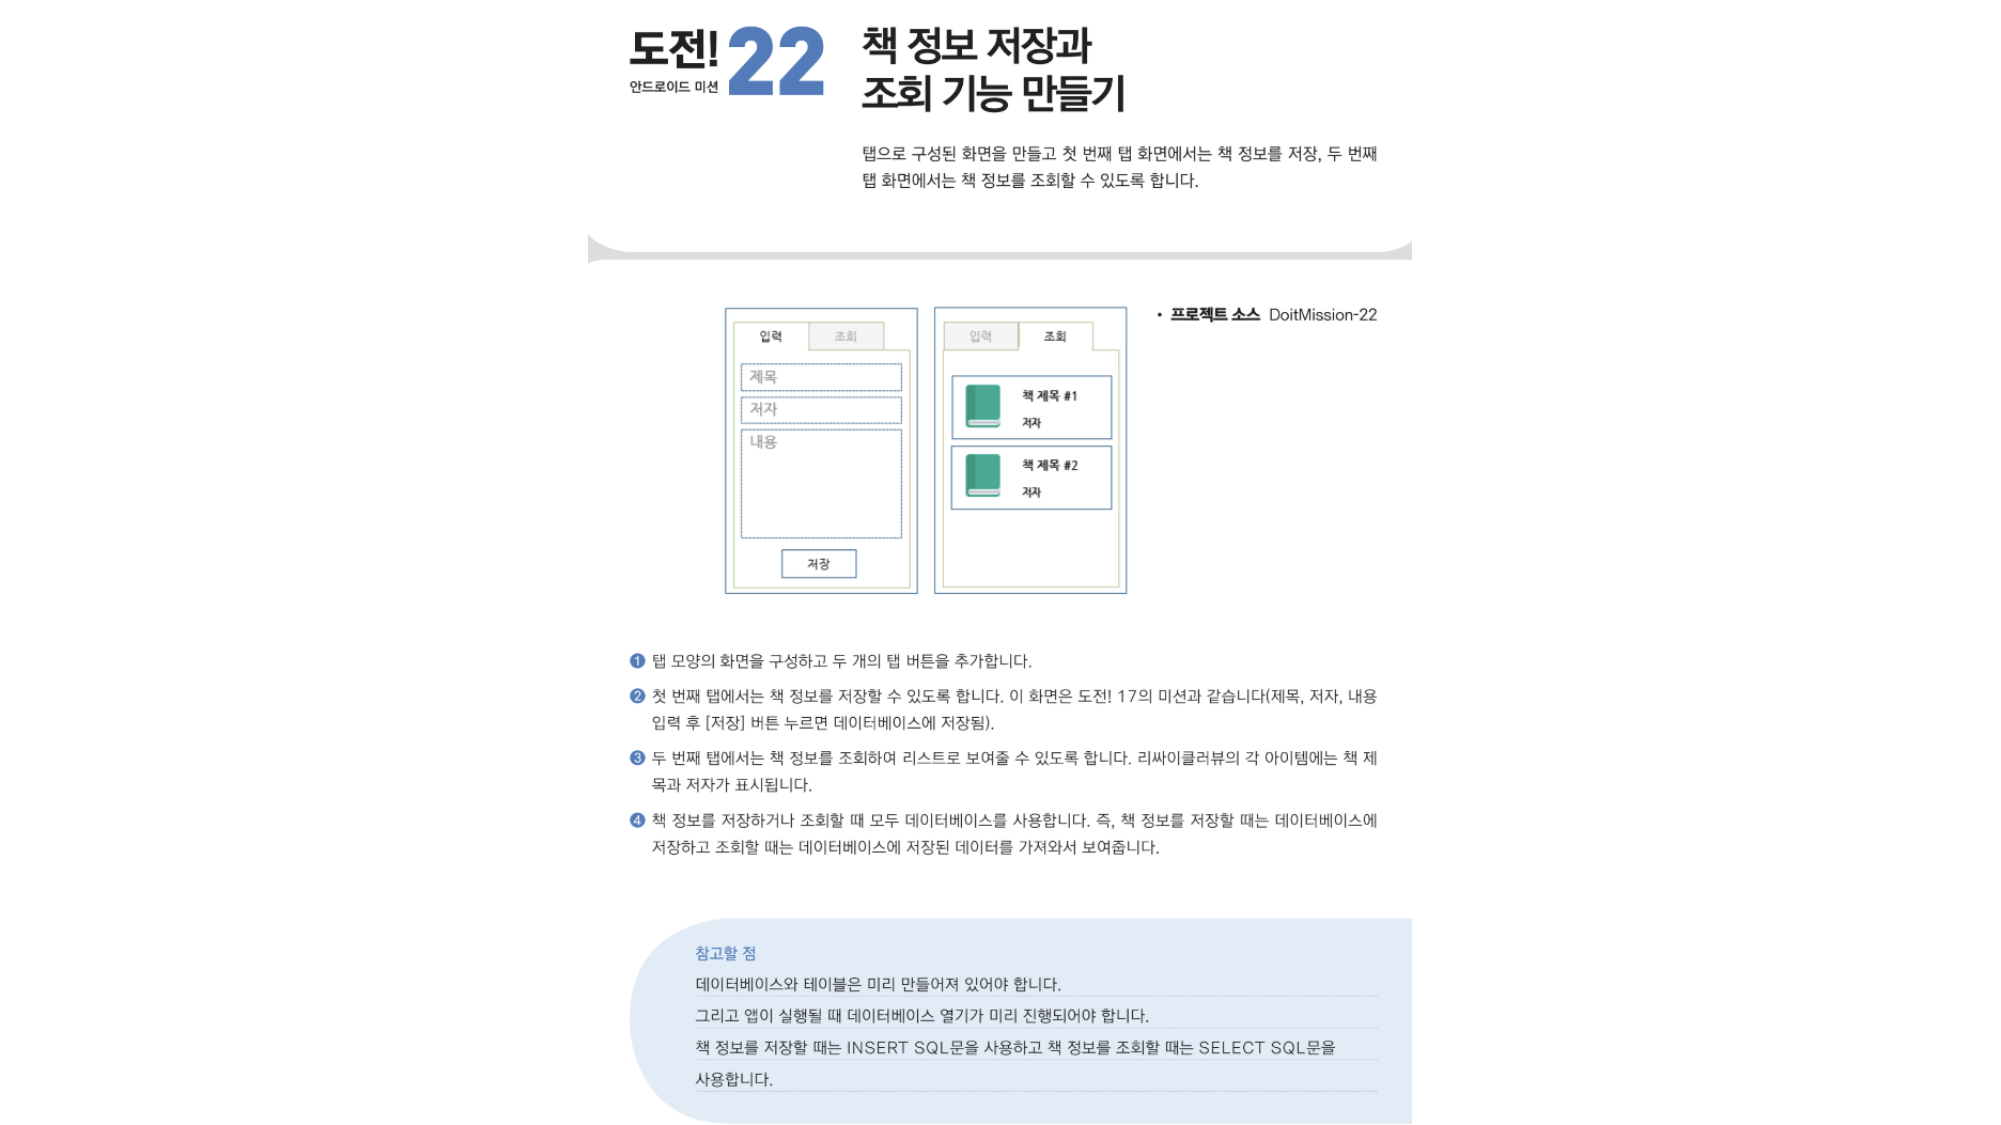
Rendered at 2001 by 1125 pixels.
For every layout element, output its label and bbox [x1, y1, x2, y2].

picture [588, 0, 1412, 1125]
